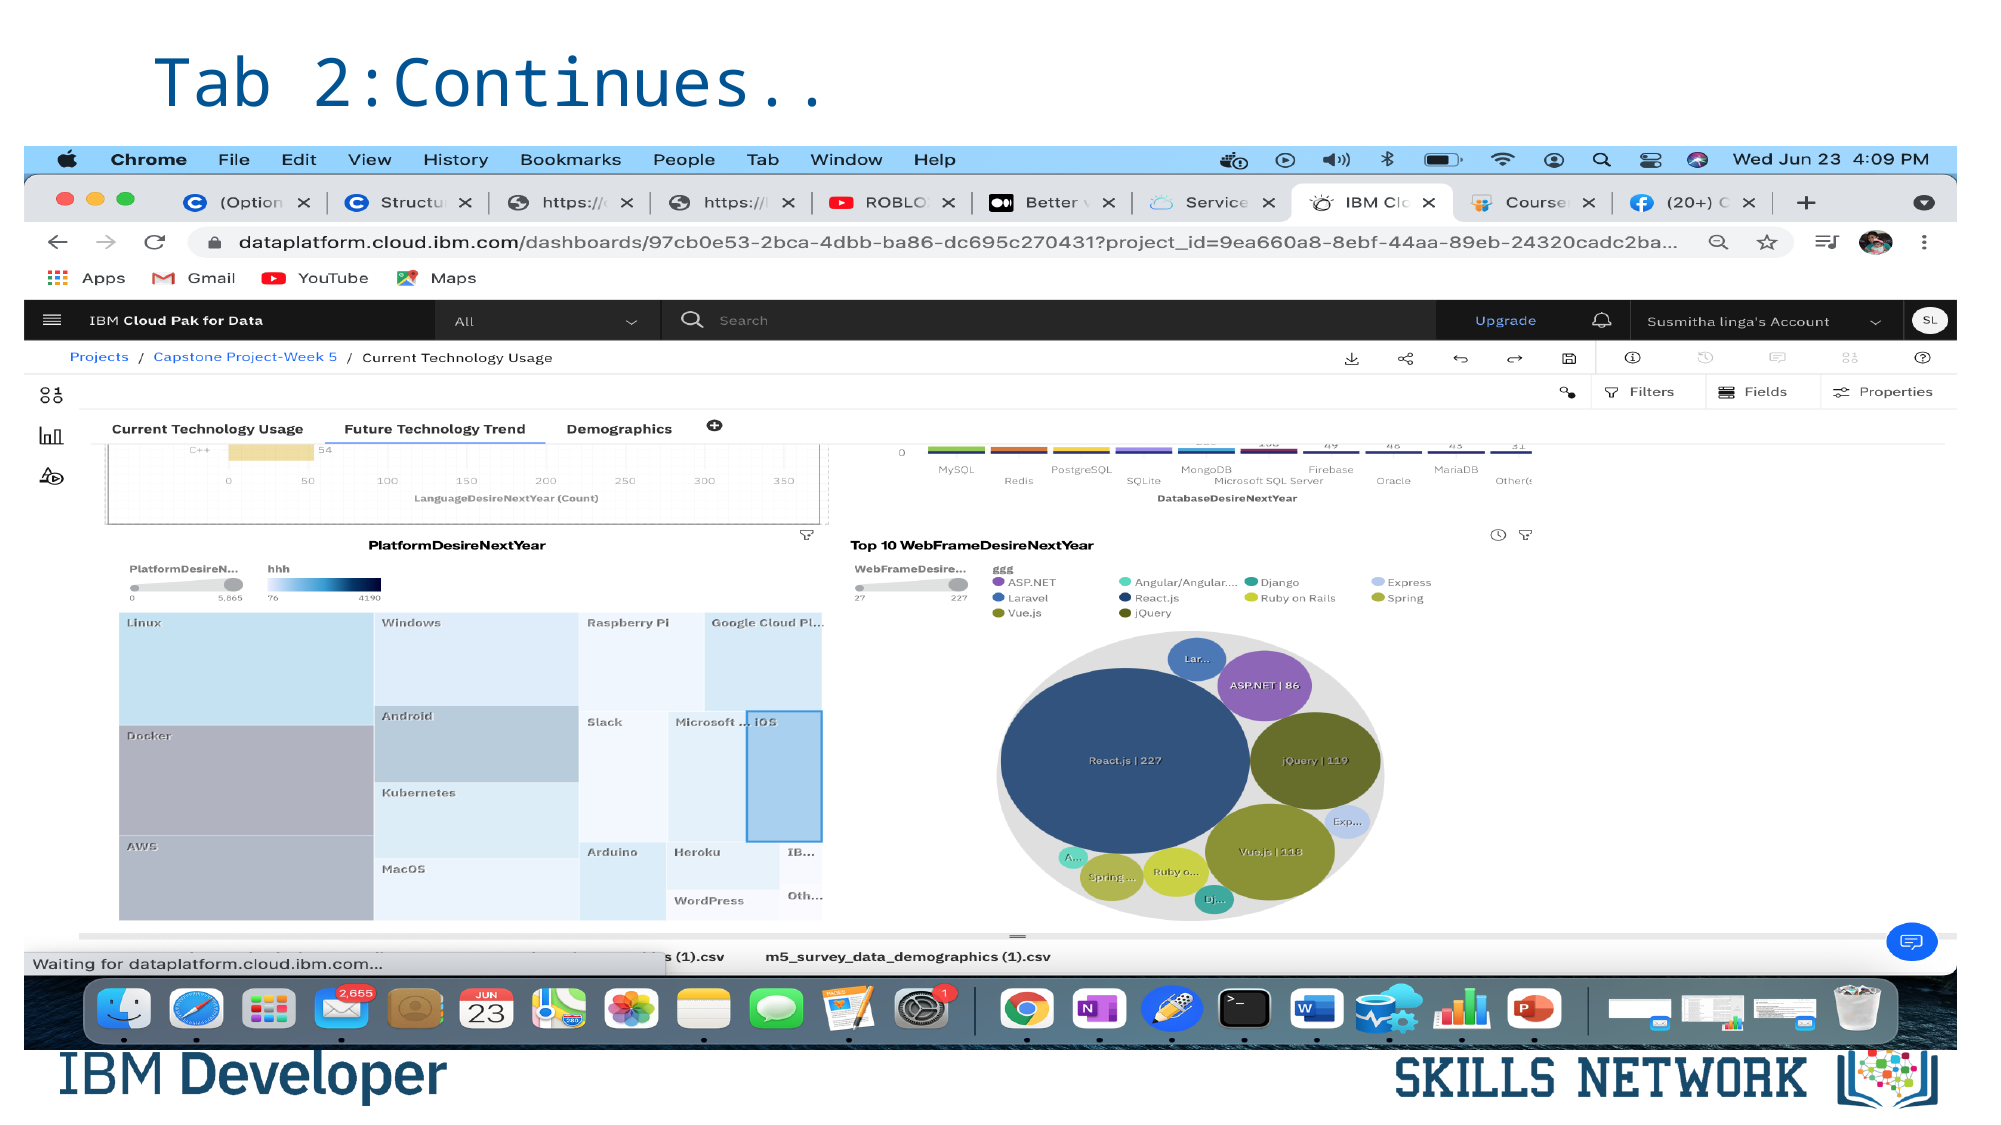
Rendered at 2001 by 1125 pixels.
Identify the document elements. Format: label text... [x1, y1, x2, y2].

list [24, 146, 1957, 1050]
picture [55, 1050, 459, 1108]
picture [1390, 1050, 1945, 1111]
title Tab 2:Continues.. [137, 21, 1863, 146]
